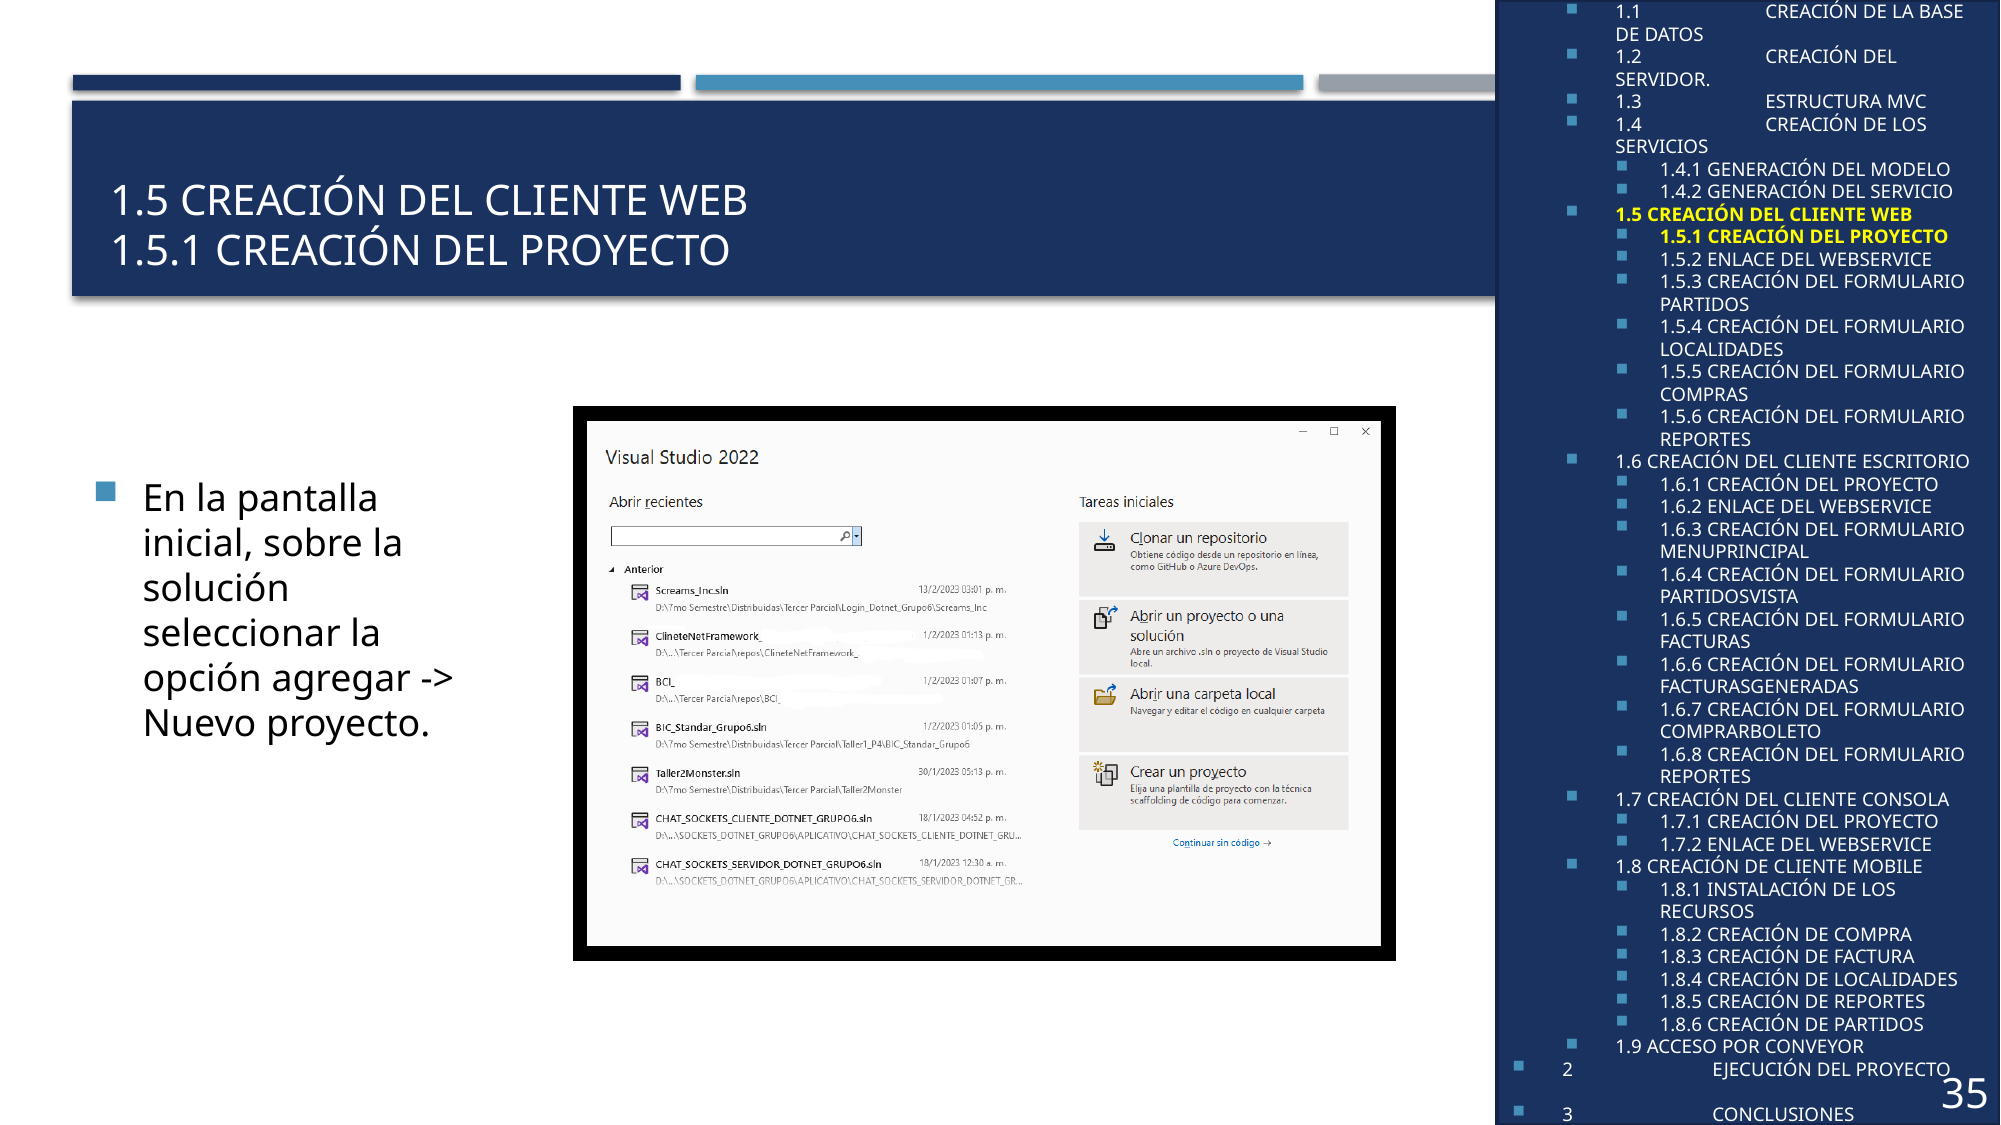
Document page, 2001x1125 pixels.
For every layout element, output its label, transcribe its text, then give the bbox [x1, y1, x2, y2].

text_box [1496, 0, 2000, 1125]
list En la pantalla inicial, sobre la solución seleccionar la opción agregar -> Nuevo proyecto. [77, 301, 472, 917]
picture [586, 420, 1382, 947]
title 1.5 CREACIÓN DEL CLIENTE WEB 1.5.1 CREACIÓN DEL PROYECTO [95, 115, 1490, 282]
